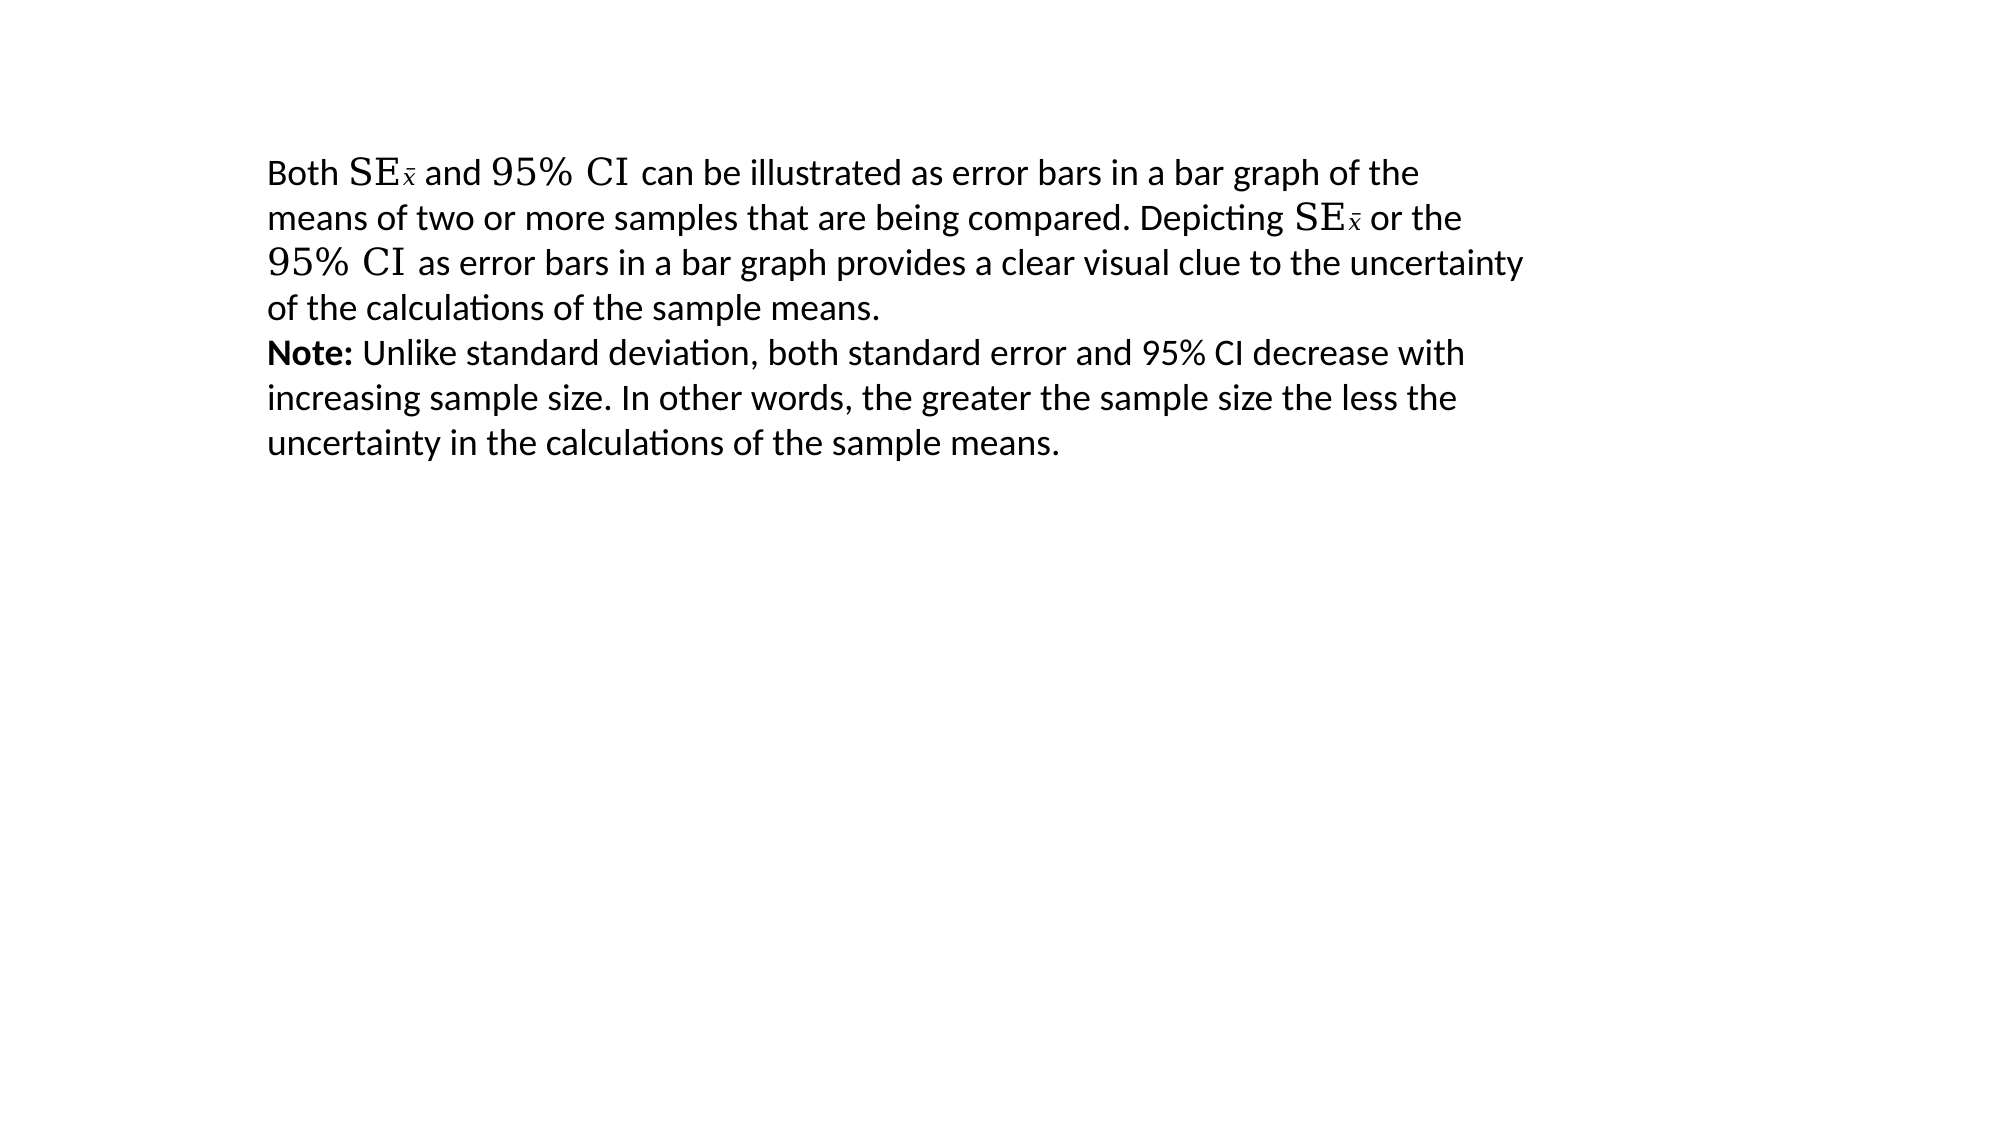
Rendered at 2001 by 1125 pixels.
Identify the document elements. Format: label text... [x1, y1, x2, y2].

text_box Both SE𝑥̅ and 95% CI can be illustrated as error bars in a bar graph of the means of two or more samples that are being compared. Depicting SE𝑥̅ or the 95% CI as error bars in a bar graph provides a clear visual clue to the uncertainty of the calculations of the sample means. Note: Unlike standard deviation, both standard error and 95% CI decrease with increasing sample size. In other words, the greater the sample size the less the uncertainty in the calculations of the sample means. [252, 140, 1543, 471]
